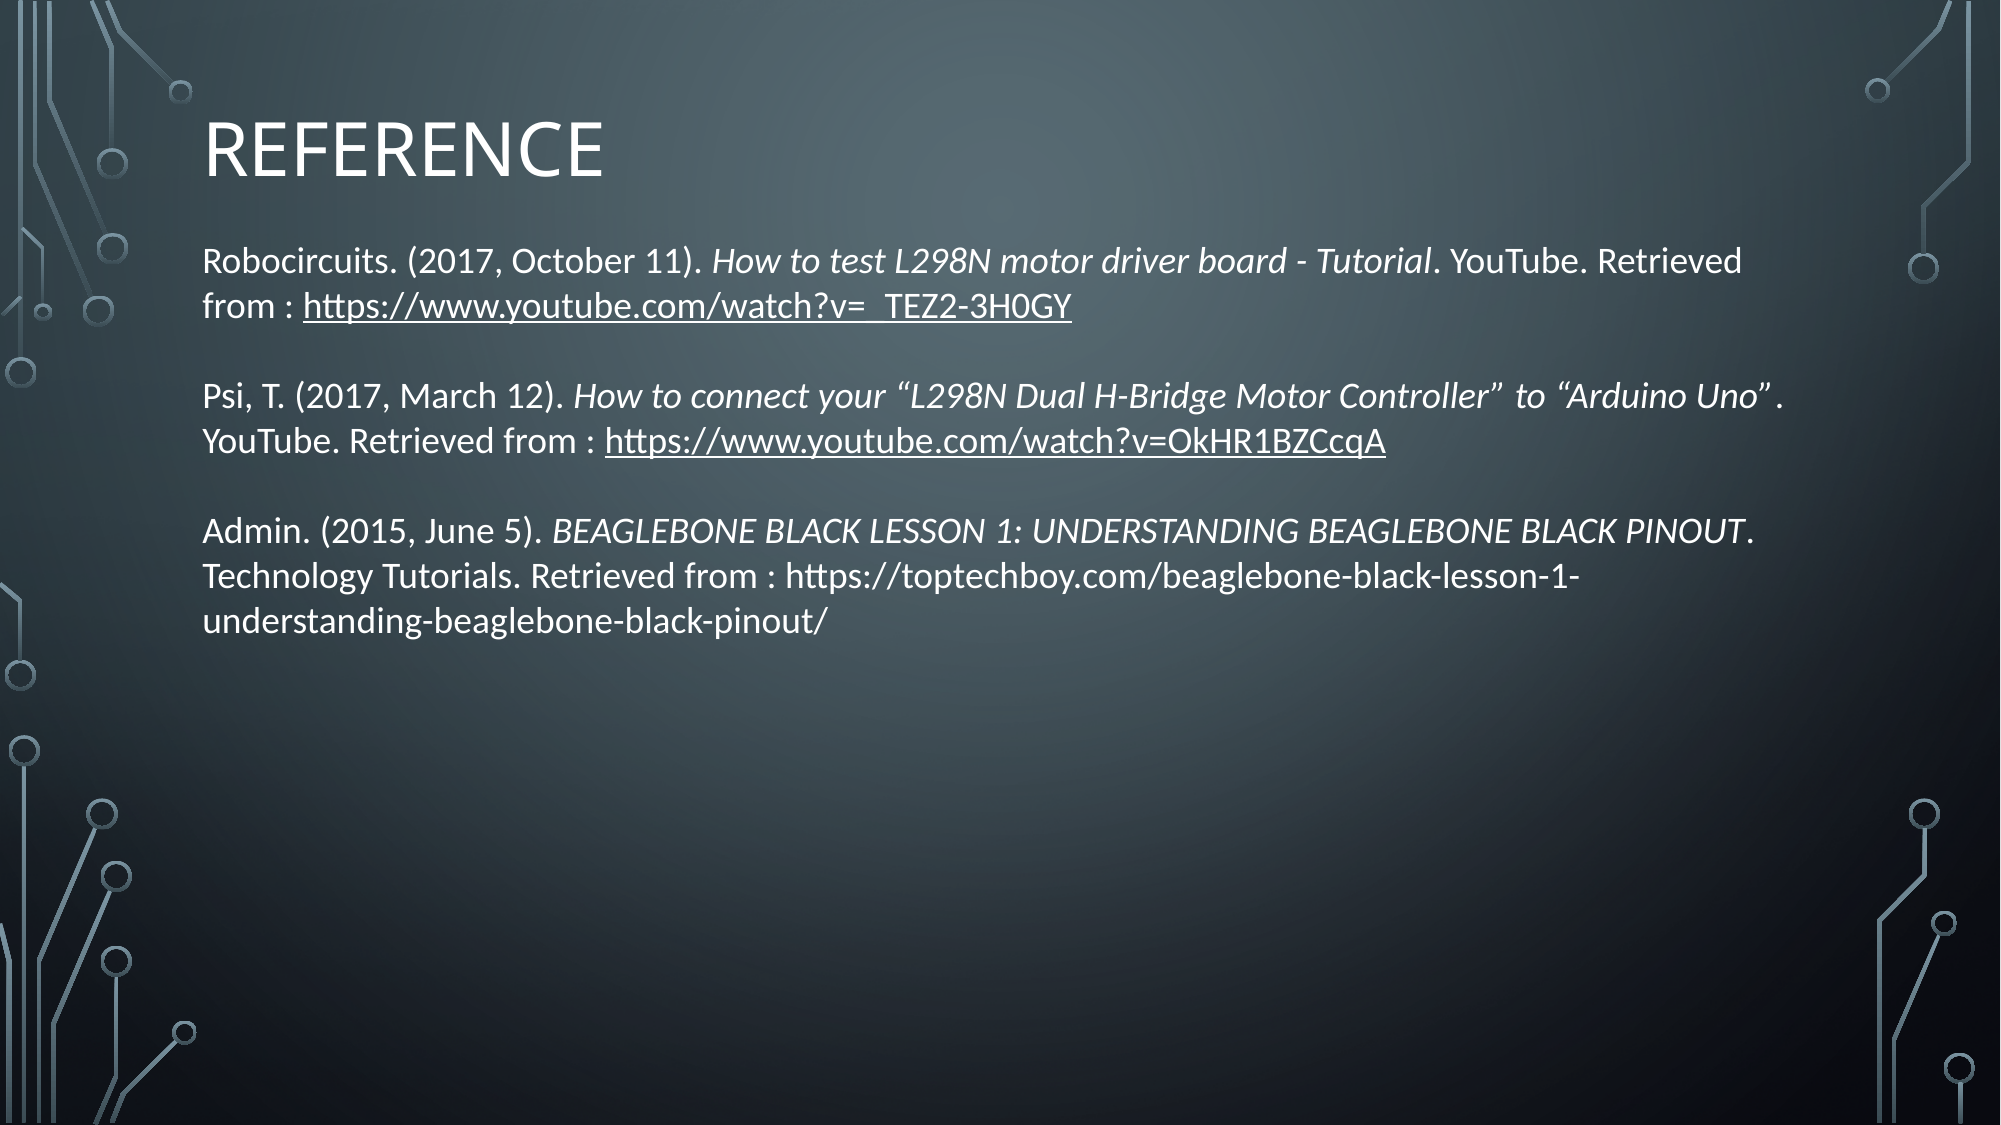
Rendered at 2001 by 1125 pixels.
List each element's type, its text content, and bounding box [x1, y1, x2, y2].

title Reference [187, 101, 1813, 201]
list Robocircuits. (2017, October 11). How to test L298N motor driver board - Tutorial. YouTube. Retrieved from : https://www.youtube.com/watch?v=_TEZ2-3H0GY Psi, T. (2017, March 12). How to connect your “L298N Dual H-Bridge Motor Controller” to “Arduino Uno”. YouTube. Retrieved from : https://www.youtube.com/watch?v=OkHR1BZCcqA Admin. (2015, June 5). BEAGLEBONE BLACK LESSON 1: UNDERSTANDING BEAGLEBONE BLACK PINOUT. Technology Tutorials. Retrieved from : https://toptechboy.com/beaglebone-black-lesson-1-understanding-beaglebone-black-pinout/ [187, 201, 1813, 855]
